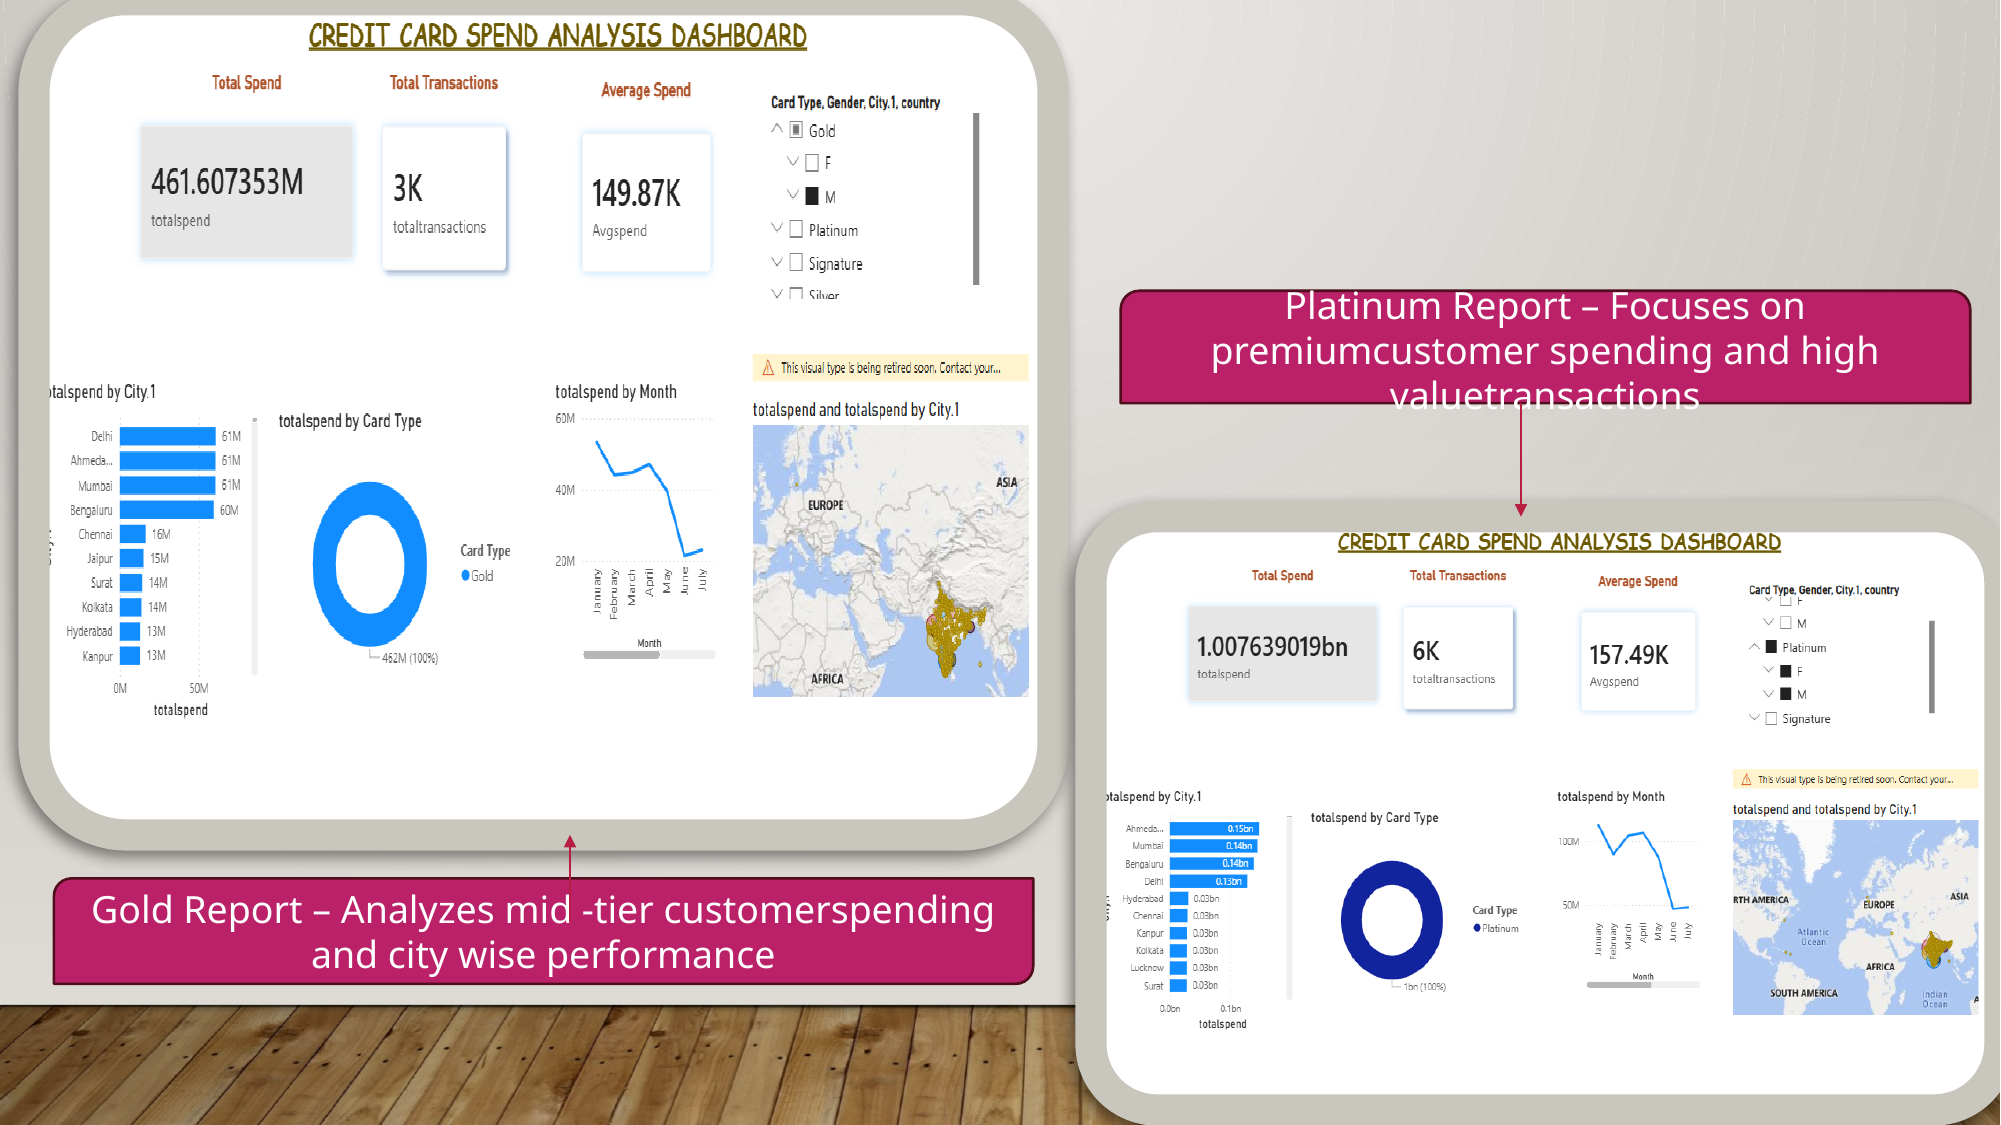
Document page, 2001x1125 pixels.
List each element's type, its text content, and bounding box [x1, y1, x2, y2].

text_box Platinum Report – Focuses on premiumcustomer spending and high valuetransactions [1119, 289, 1972, 405]
picture [0, 516, 2000, 1125]
picture [33, 0, 1054, 836]
text_box Gold Report – Analyzes mid -tier customerspending and city wise performance [52, 877, 1035, 986]
